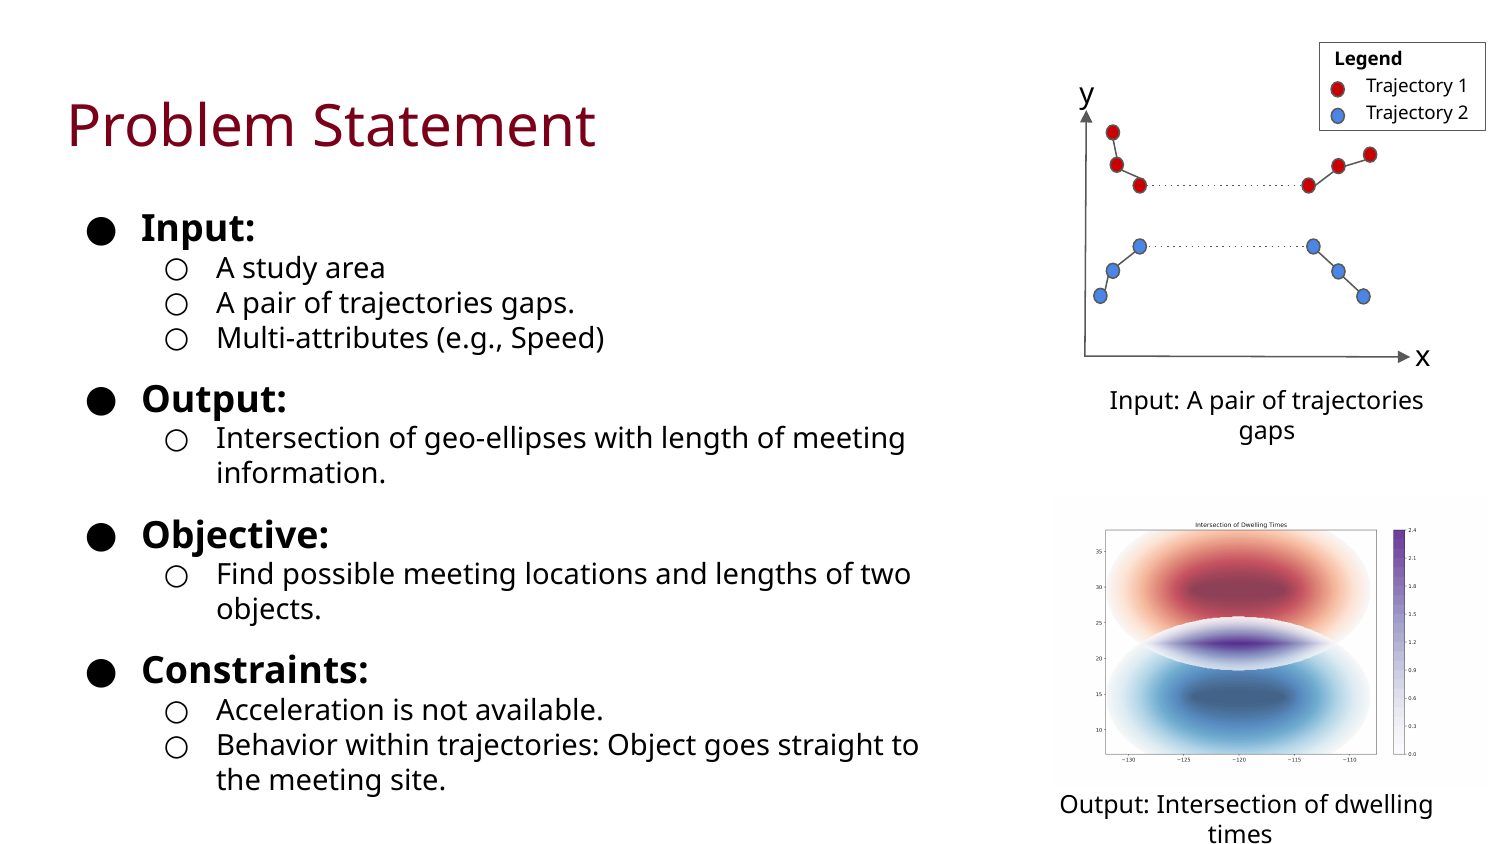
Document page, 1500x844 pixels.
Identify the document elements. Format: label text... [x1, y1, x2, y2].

text_box [1133, 181, 1147, 193]
text_box [1302, 178, 1313, 193]
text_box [1117, 251, 1136, 266]
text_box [1314, 171, 1334, 186]
text_box [1333, 264, 1346, 279]
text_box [1319, 34, 1488, 143]
text_box [1358, 289, 1371, 304]
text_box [1112, 139, 1118, 158]
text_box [1344, 159, 1366, 167]
text_box x [1400, 322, 1452, 369]
text_box [1306, 238, 1321, 254]
text_box [1363, 151, 1377, 163]
text_box y [1064, 59, 1117, 125]
text_box [1133, 238, 1147, 254]
text_box [1106, 263, 1119, 279]
text_box Output: Intersection of dwelling times [1014, 773, 1479, 844]
picture [1051, 495, 1488, 786]
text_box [1342, 276, 1359, 292]
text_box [1317, 251, 1334, 267]
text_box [1104, 275, 1109, 291]
text_box [1110, 160, 1124, 173]
text_box [1106, 125, 1120, 140]
text_box [1331, 158, 1343, 174]
title Problem Statement [51, 72, 735, 167]
text_box Input: A pair of trajectories gaps [1064, 369, 1470, 460]
text_box [1093, 288, 1107, 304]
list Input: A study area A pair of trajectories gaps. Multi-attributes (e.g., Speed) Output: Intersection of geo-ellipses with length of meeting information. Objective: Find possible meeting locations and lengths of two objects. Constraints: Acceleration is not available. Behavior within trajectories: Object goes straight to the meeting site. [51, 189, 952, 750]
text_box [1121, 169, 1140, 179]
